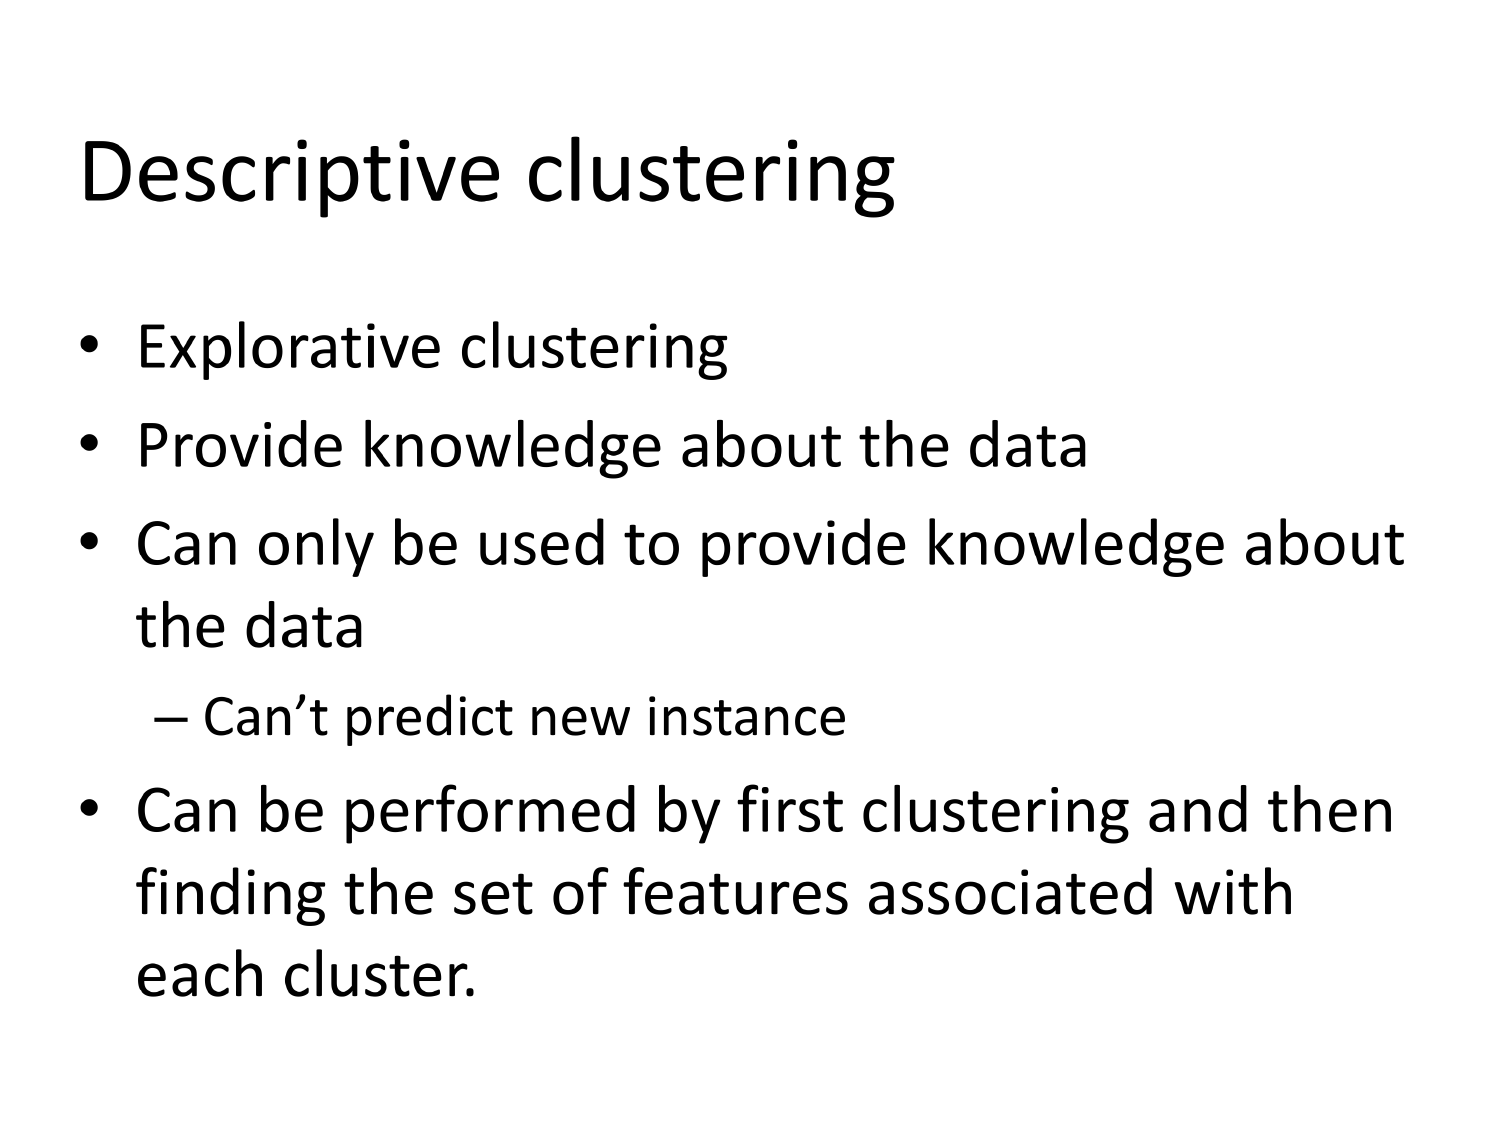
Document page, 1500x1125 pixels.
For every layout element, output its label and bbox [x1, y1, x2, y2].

picture [54, 117, 1441, 1021]
